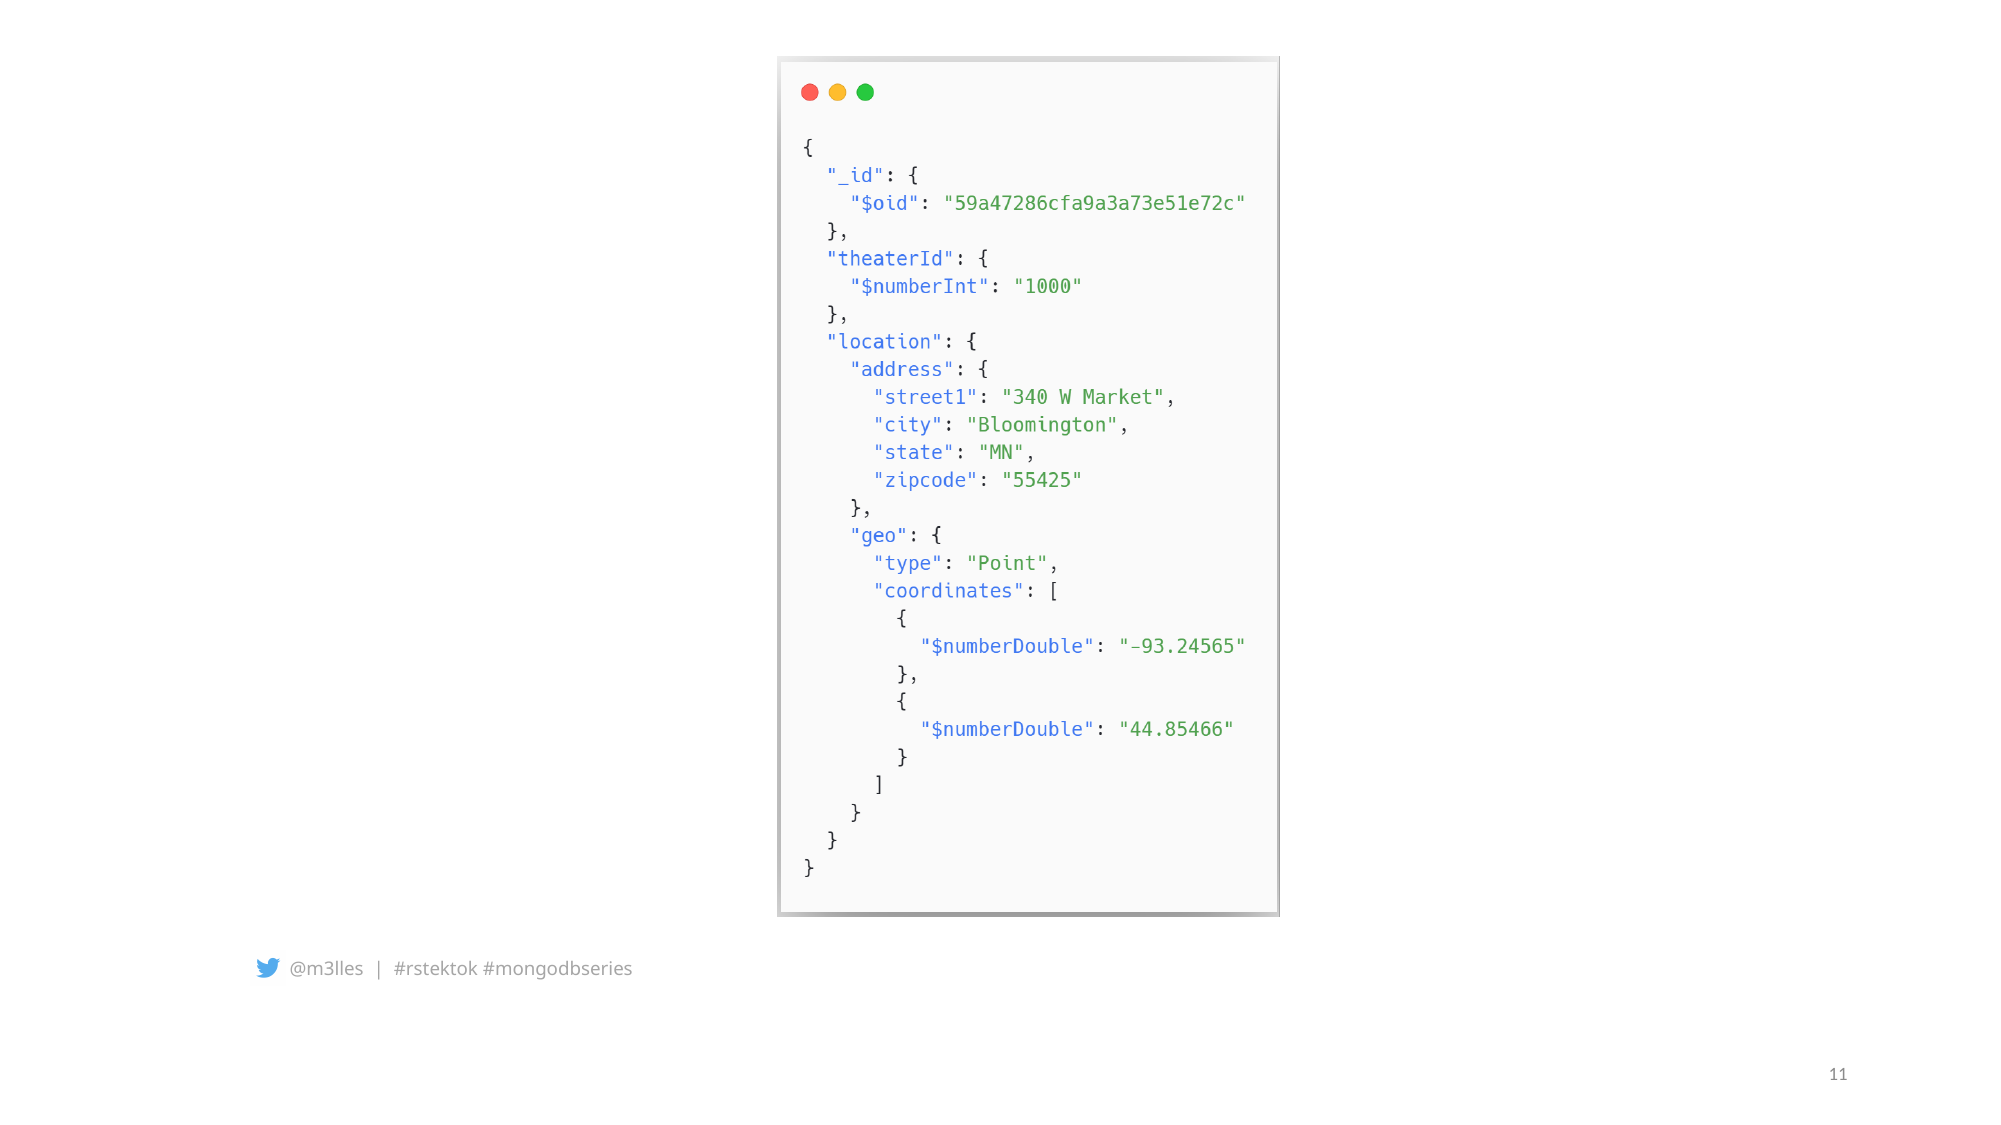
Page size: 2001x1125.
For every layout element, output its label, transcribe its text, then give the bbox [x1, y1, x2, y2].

slide_number 11 [1412, 1042, 1863, 1103]
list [777, 56, 1280, 917]
picture [250, 950, 286, 986]
text_box @m3lles | #rstektok #mongodbseries [274, 949, 667, 987]
